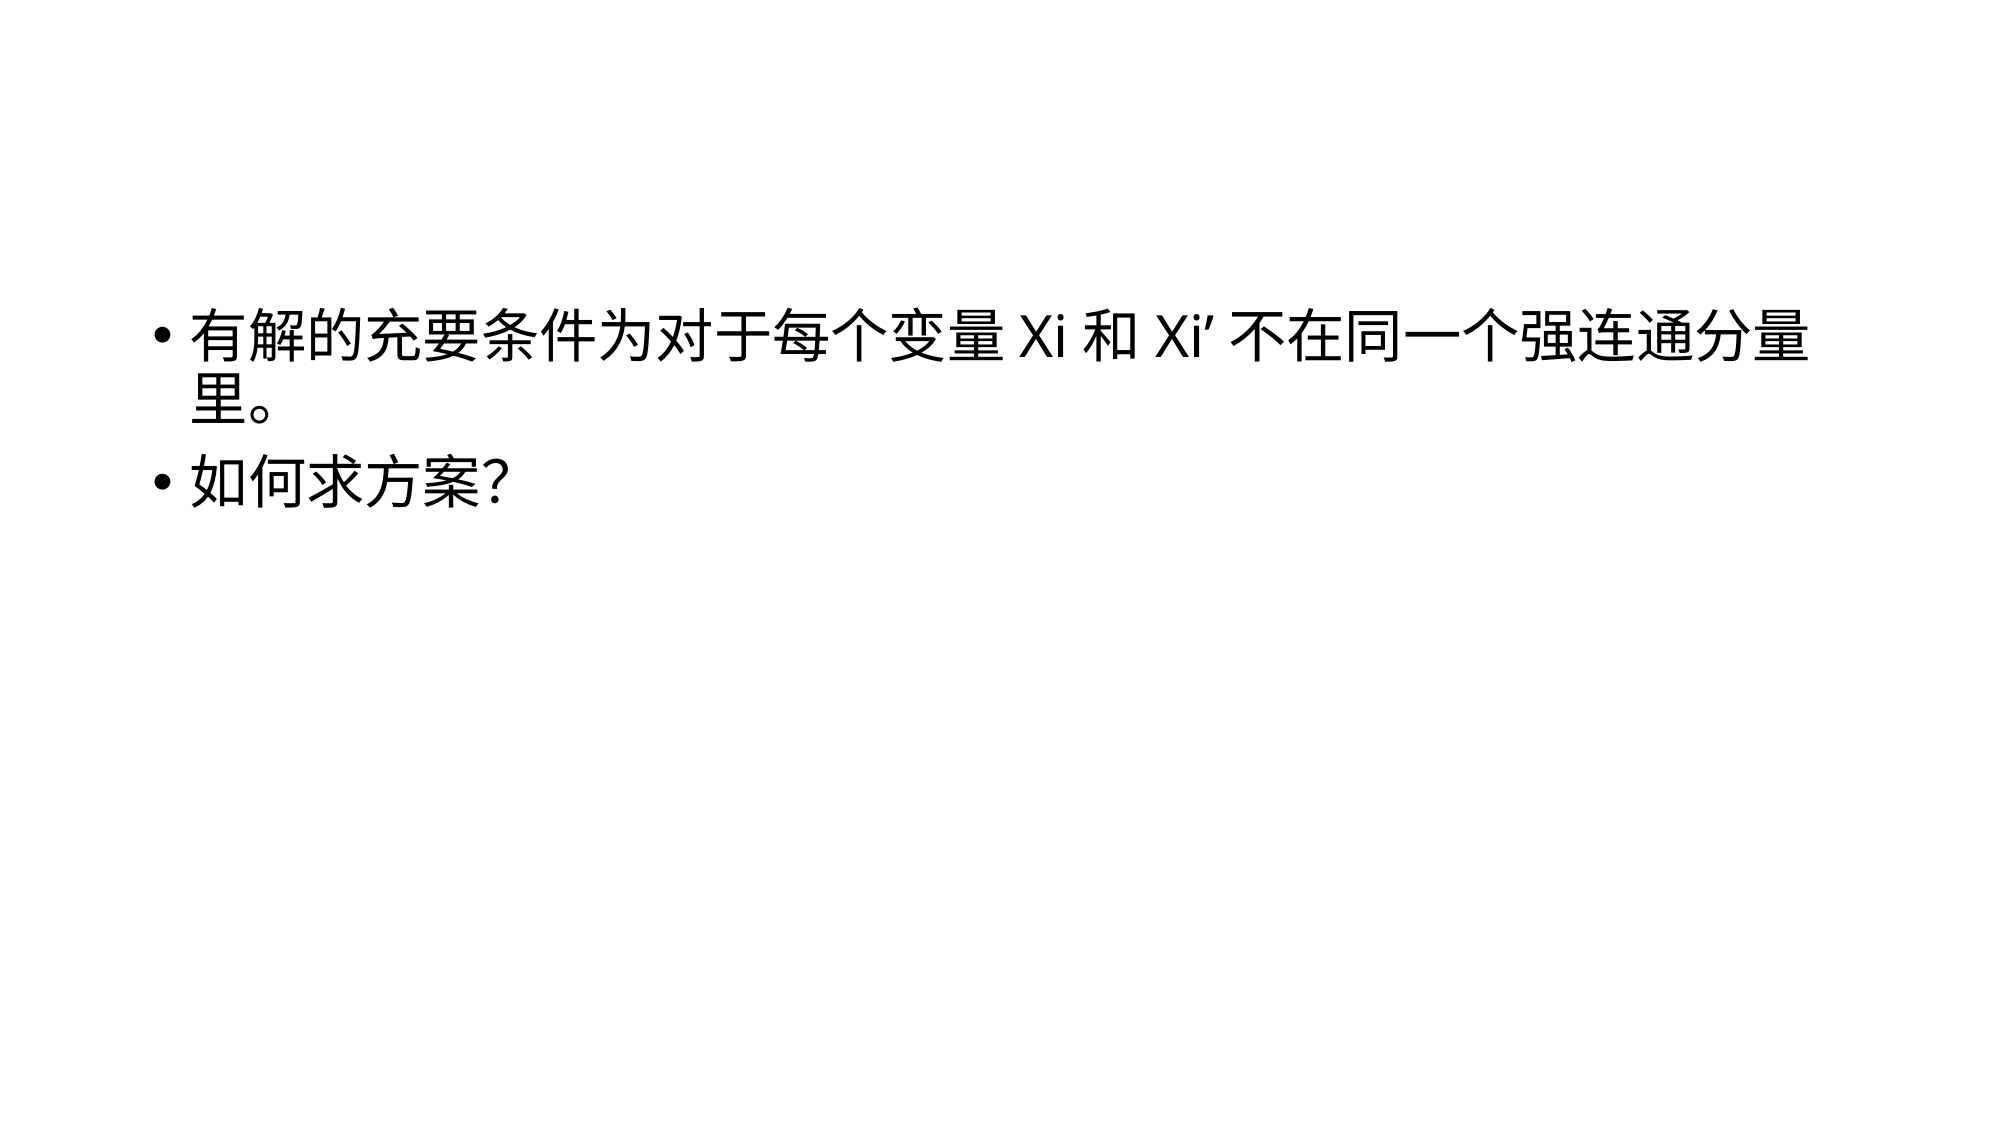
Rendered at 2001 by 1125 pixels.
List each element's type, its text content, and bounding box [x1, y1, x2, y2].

list 有解的充要条件为对于每个变量Xi和Xi’不在同一个强连通分量里。 如何求方案？ [137, 299, 1863, 1014]
